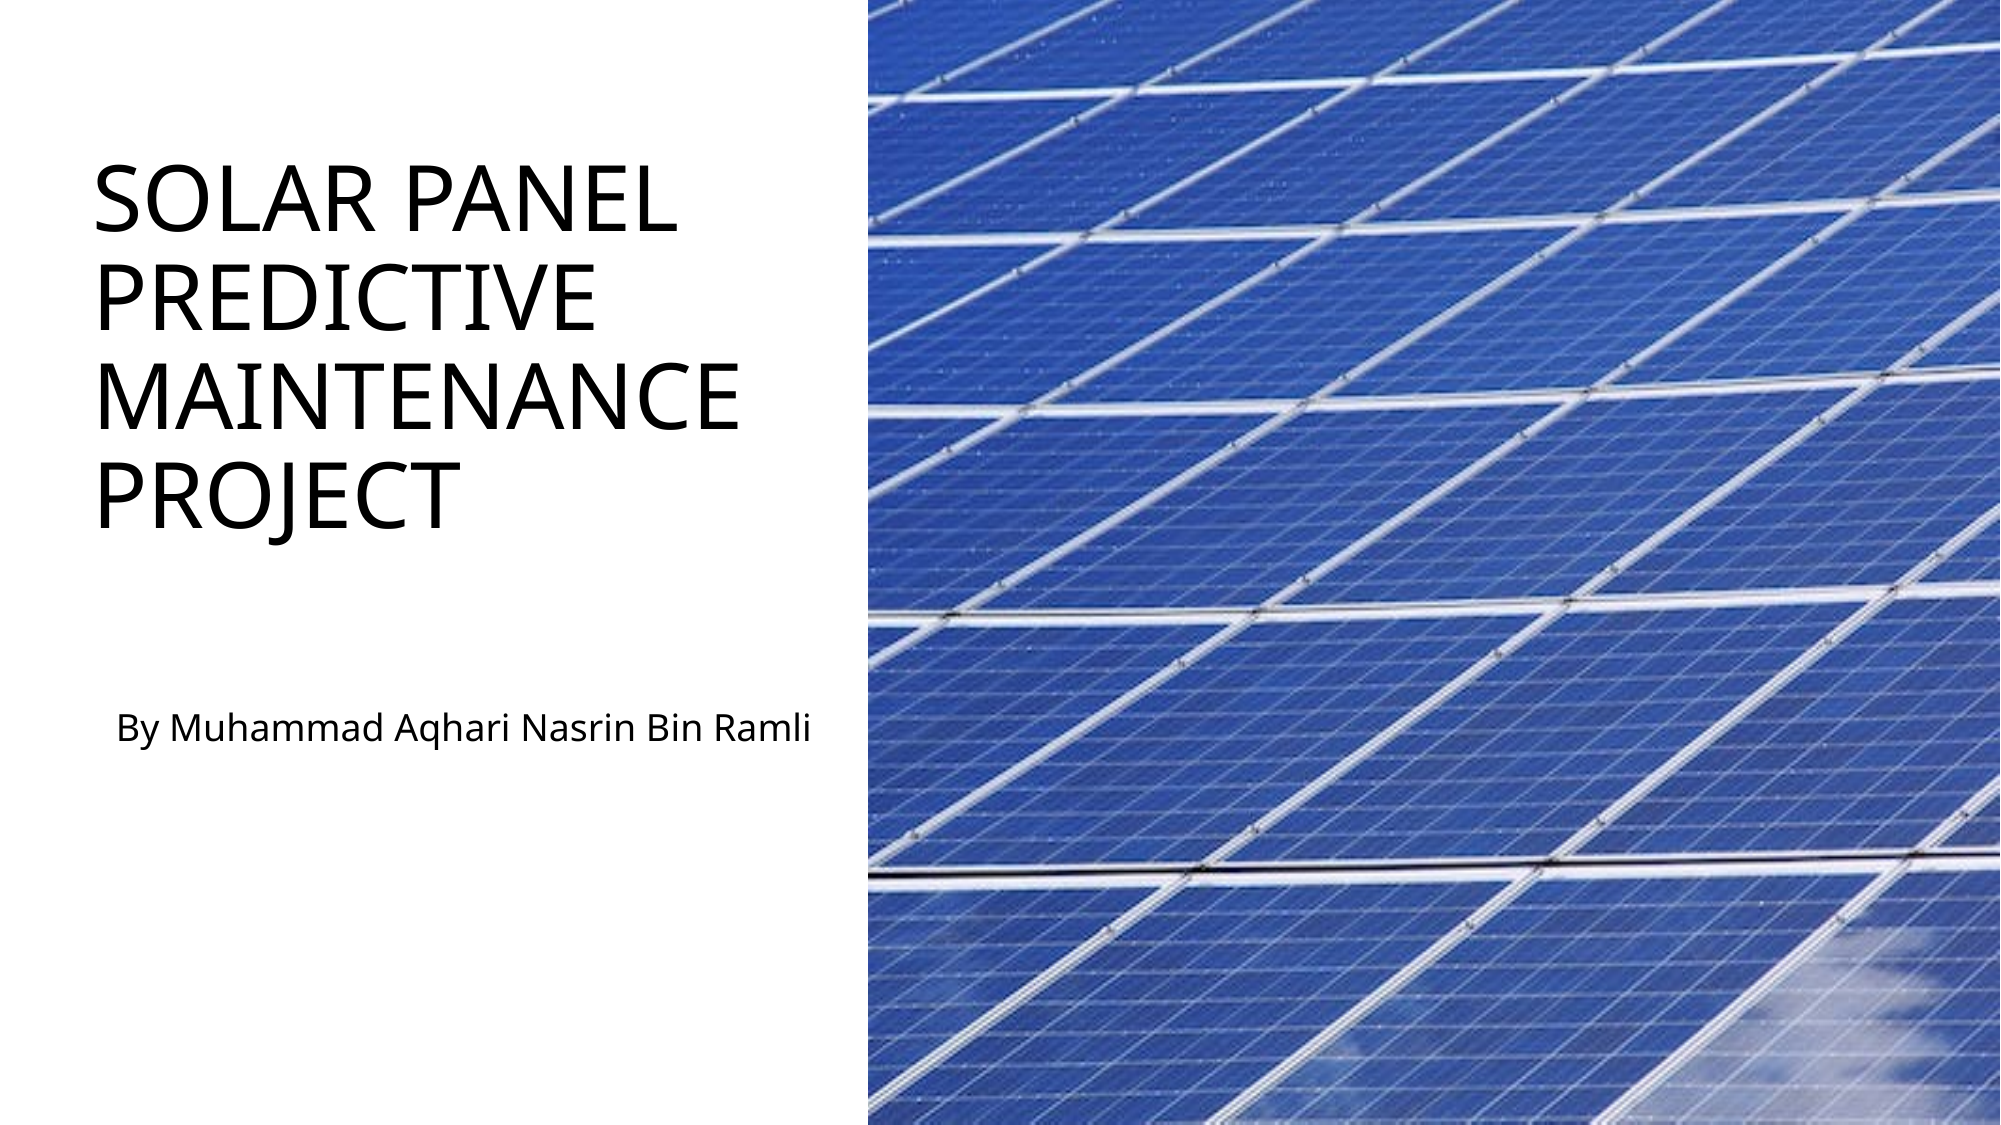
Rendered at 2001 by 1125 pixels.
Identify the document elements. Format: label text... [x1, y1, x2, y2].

text_box SOLAR PANEL PREDICTIVE MAINTENANCE PROJECT [92, 138, 868, 563]
picture [868, 0, 2000, 1125]
text_box By Muhammad Aqhari Nasrin Bin Ramli [115, 701, 868, 858]
